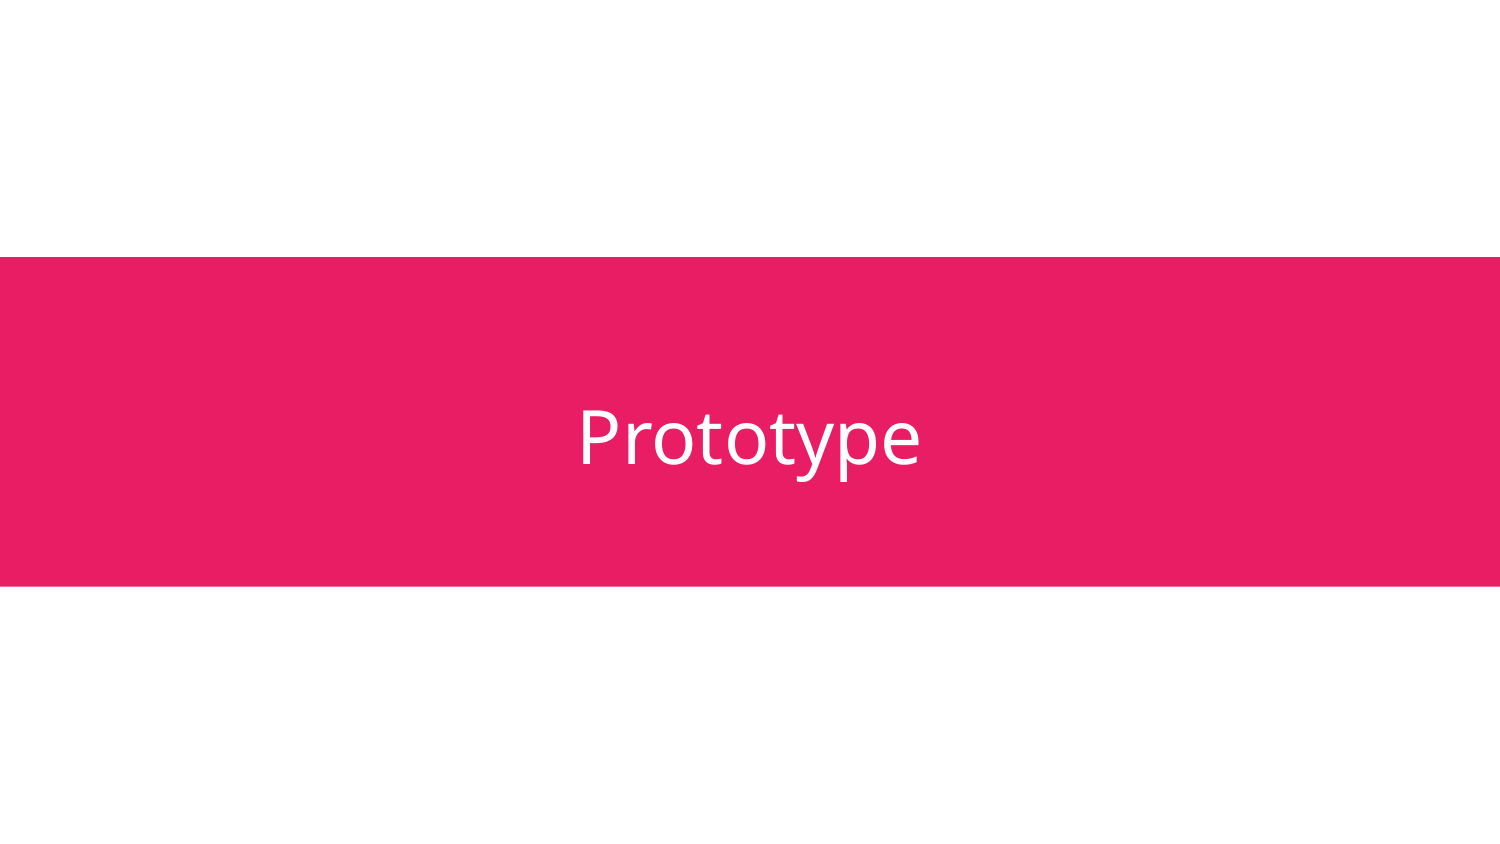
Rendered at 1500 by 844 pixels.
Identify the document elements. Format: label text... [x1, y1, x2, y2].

title Prototype [70, 309, 1430, 559]
